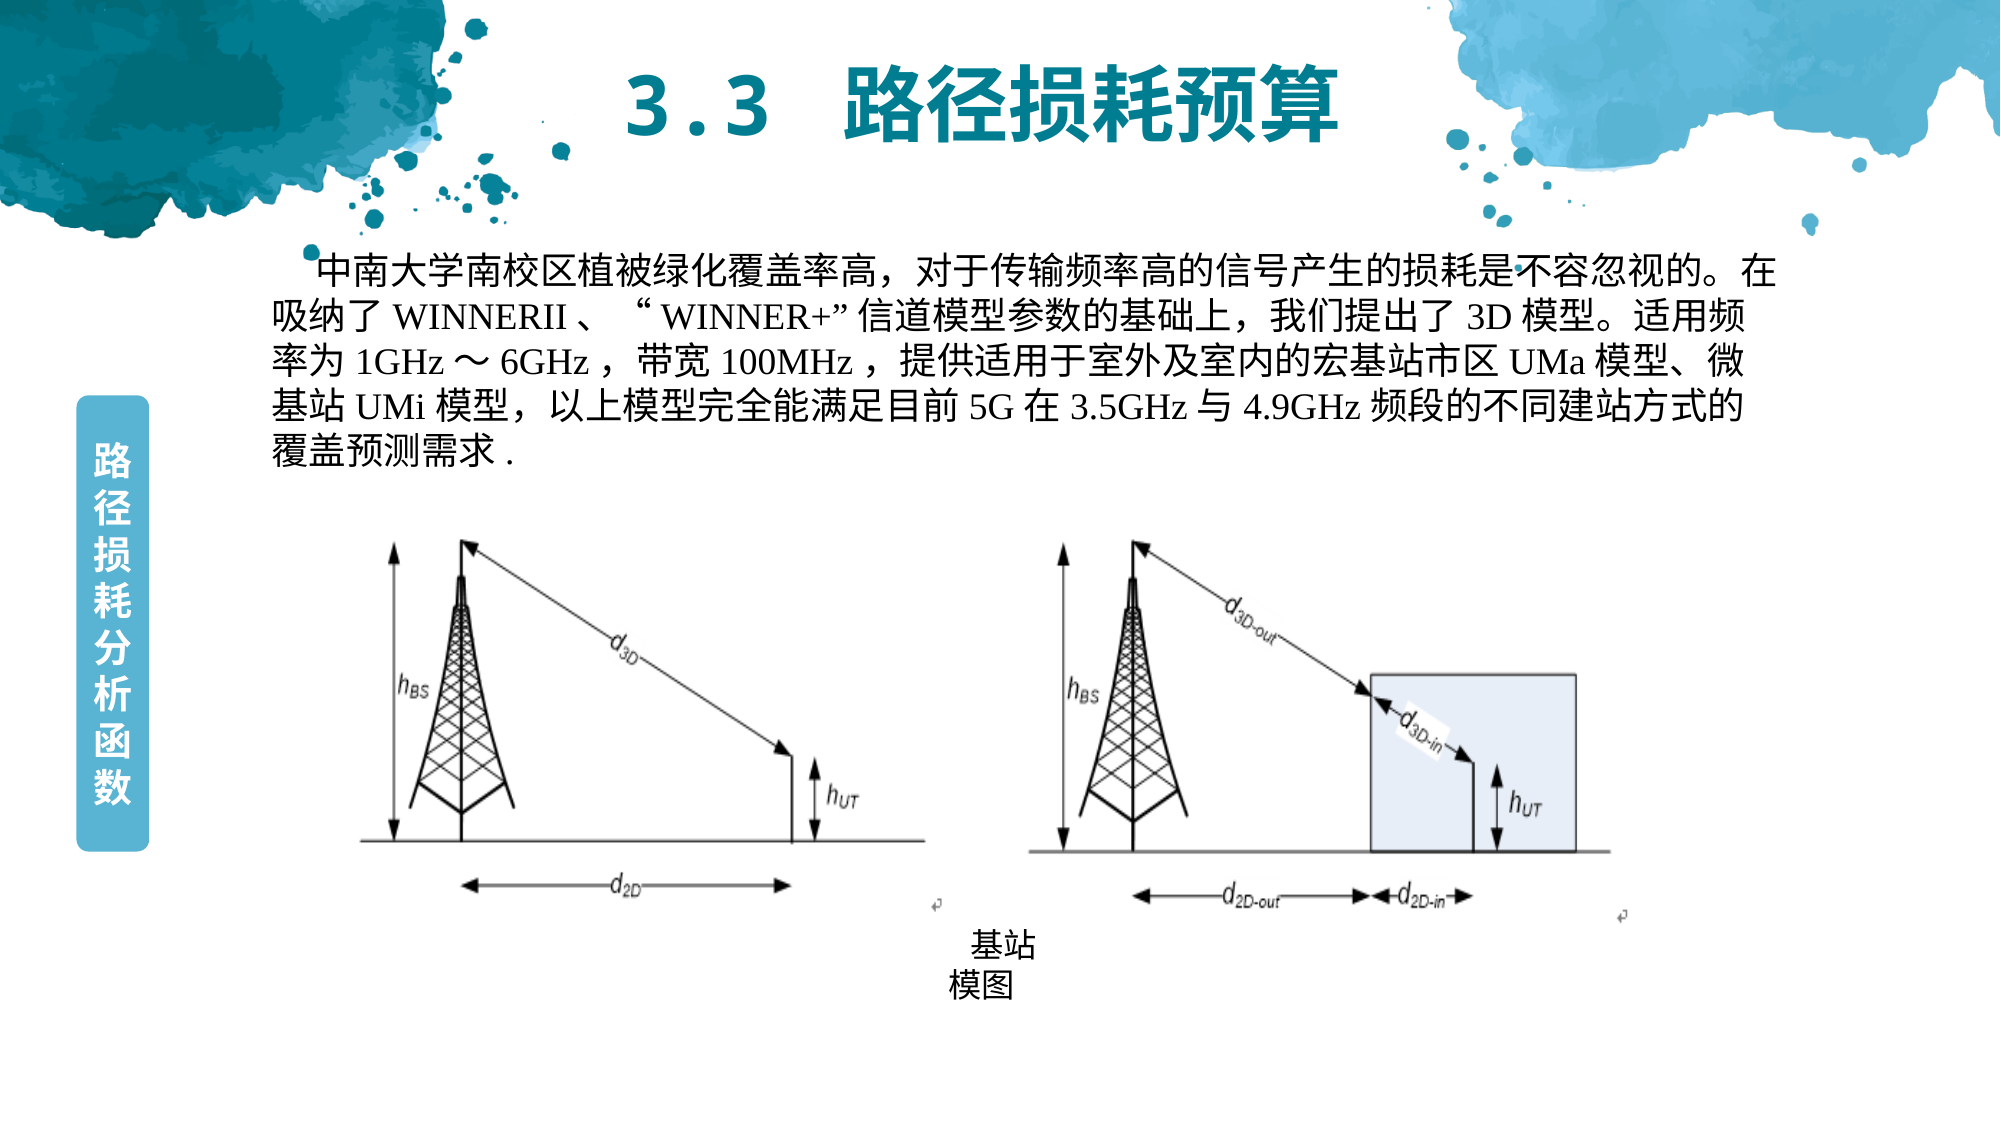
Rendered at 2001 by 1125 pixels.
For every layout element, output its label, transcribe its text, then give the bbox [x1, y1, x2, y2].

picture [1295, 0, 2000, 322]
text_box 3.3 路径损耗预算 [646, 44, 1295, 160]
picture [351, 495, 1728, 927]
text_box 中南大学南校区植被绿化覆盖率高，对于传输频率高的信号产生的损耗是不容忽视的。在吸纳了WINNERII、“WINNER+”信道模型参数的基础上，我们提出了3D模型。适用频率为1GHz～6GHz，带宽100MHz，提供适用于室外及室内的宏基站市区UMa模型、微基站UMi模型，以上模型完全能满足目前5G在3.5GHz与4.9GHz频段的不同建站方式的覆盖预测需求. [256, 239, 1795, 525]
text_box 基站模图 [900, 937, 1064, 992]
text_box 路径损耗分析函数 [75, 394, 151, 853]
picture [0, 0, 646, 331]
